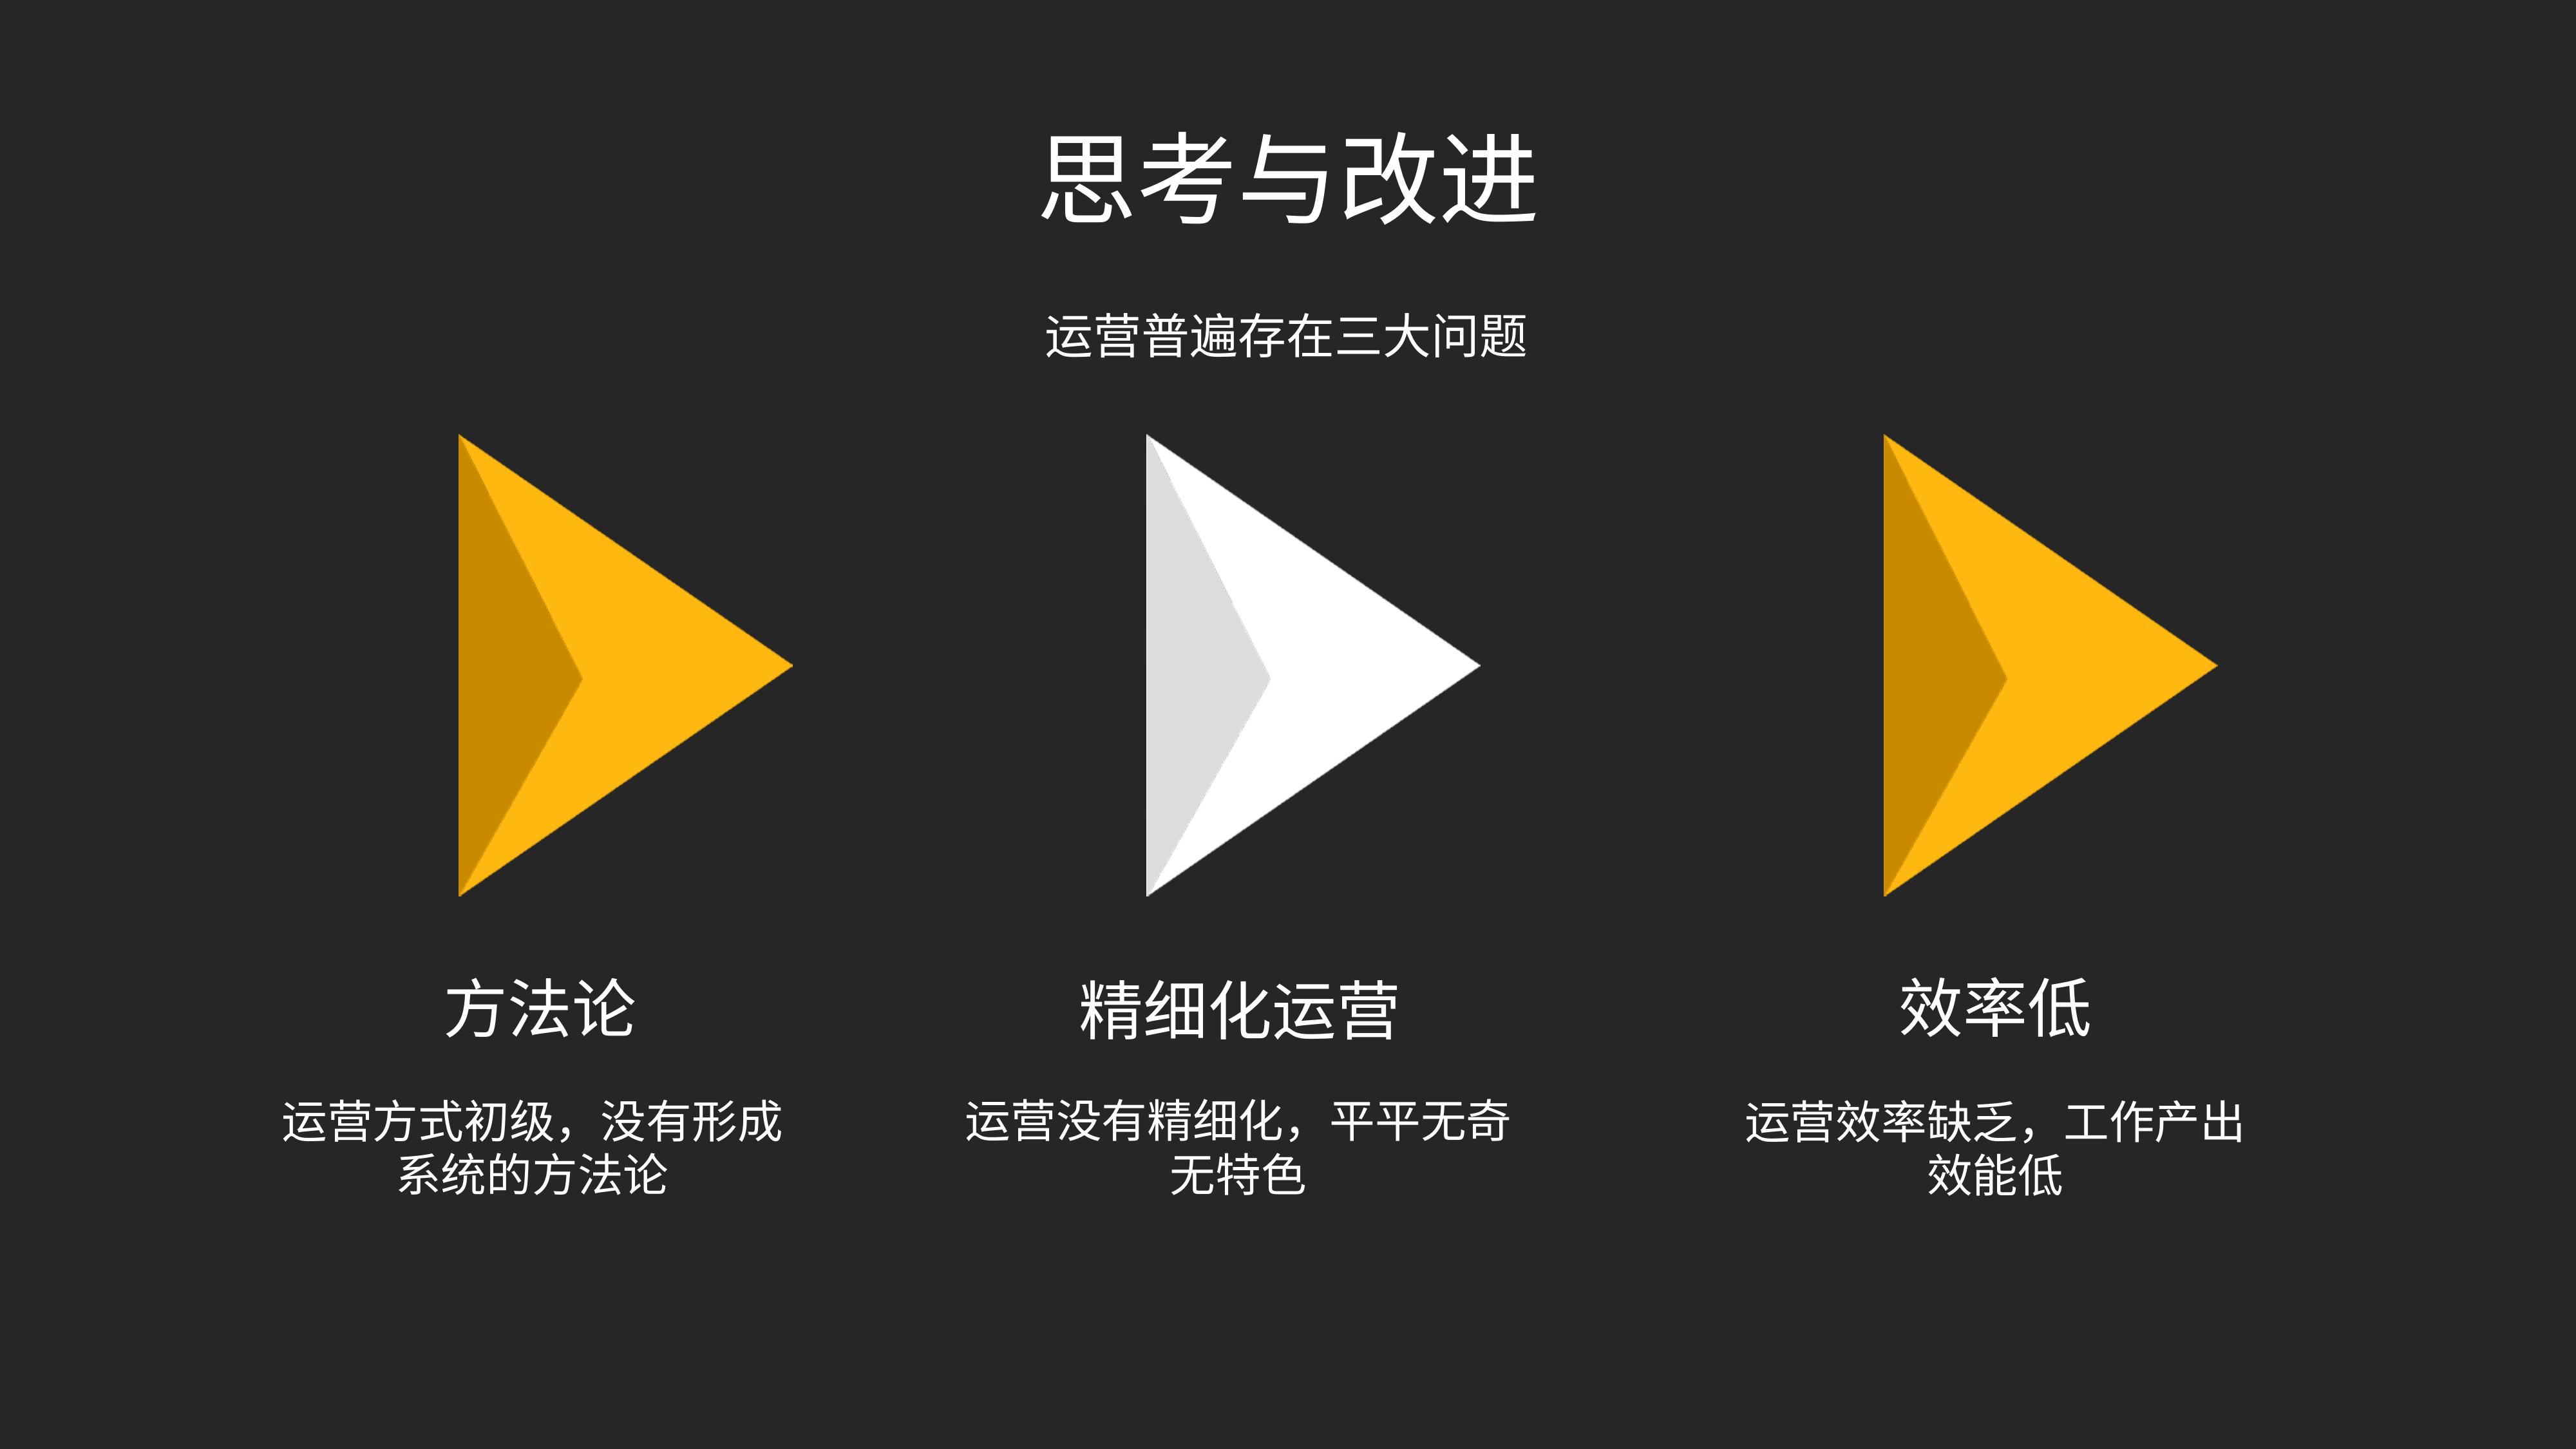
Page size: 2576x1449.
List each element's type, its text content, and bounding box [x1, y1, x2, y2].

text_box 思考与改进 [777, 111, 1799, 232]
text_box 精细化运营 [970, 965, 1510, 1043]
picture [459, 434, 793, 896]
text_box 效率低 [1721, 962, 2270, 1041]
text_box 运营效率缺乏，工作产出效能低 [1721, 1091, 2270, 1199]
text_box 方法论 [287, 963, 793, 1041]
picture [1146, 434, 1481, 896]
picture [1883, 434, 2218, 896]
text_box 运营没有精细化，平平无奇无特色 [949, 1090, 1528, 1198]
text_box 运营方式初级，没有形成系统的方法论 [260, 1090, 805, 1198]
text_box 运营普遍存在三大问题 [851, 300, 1721, 359]
